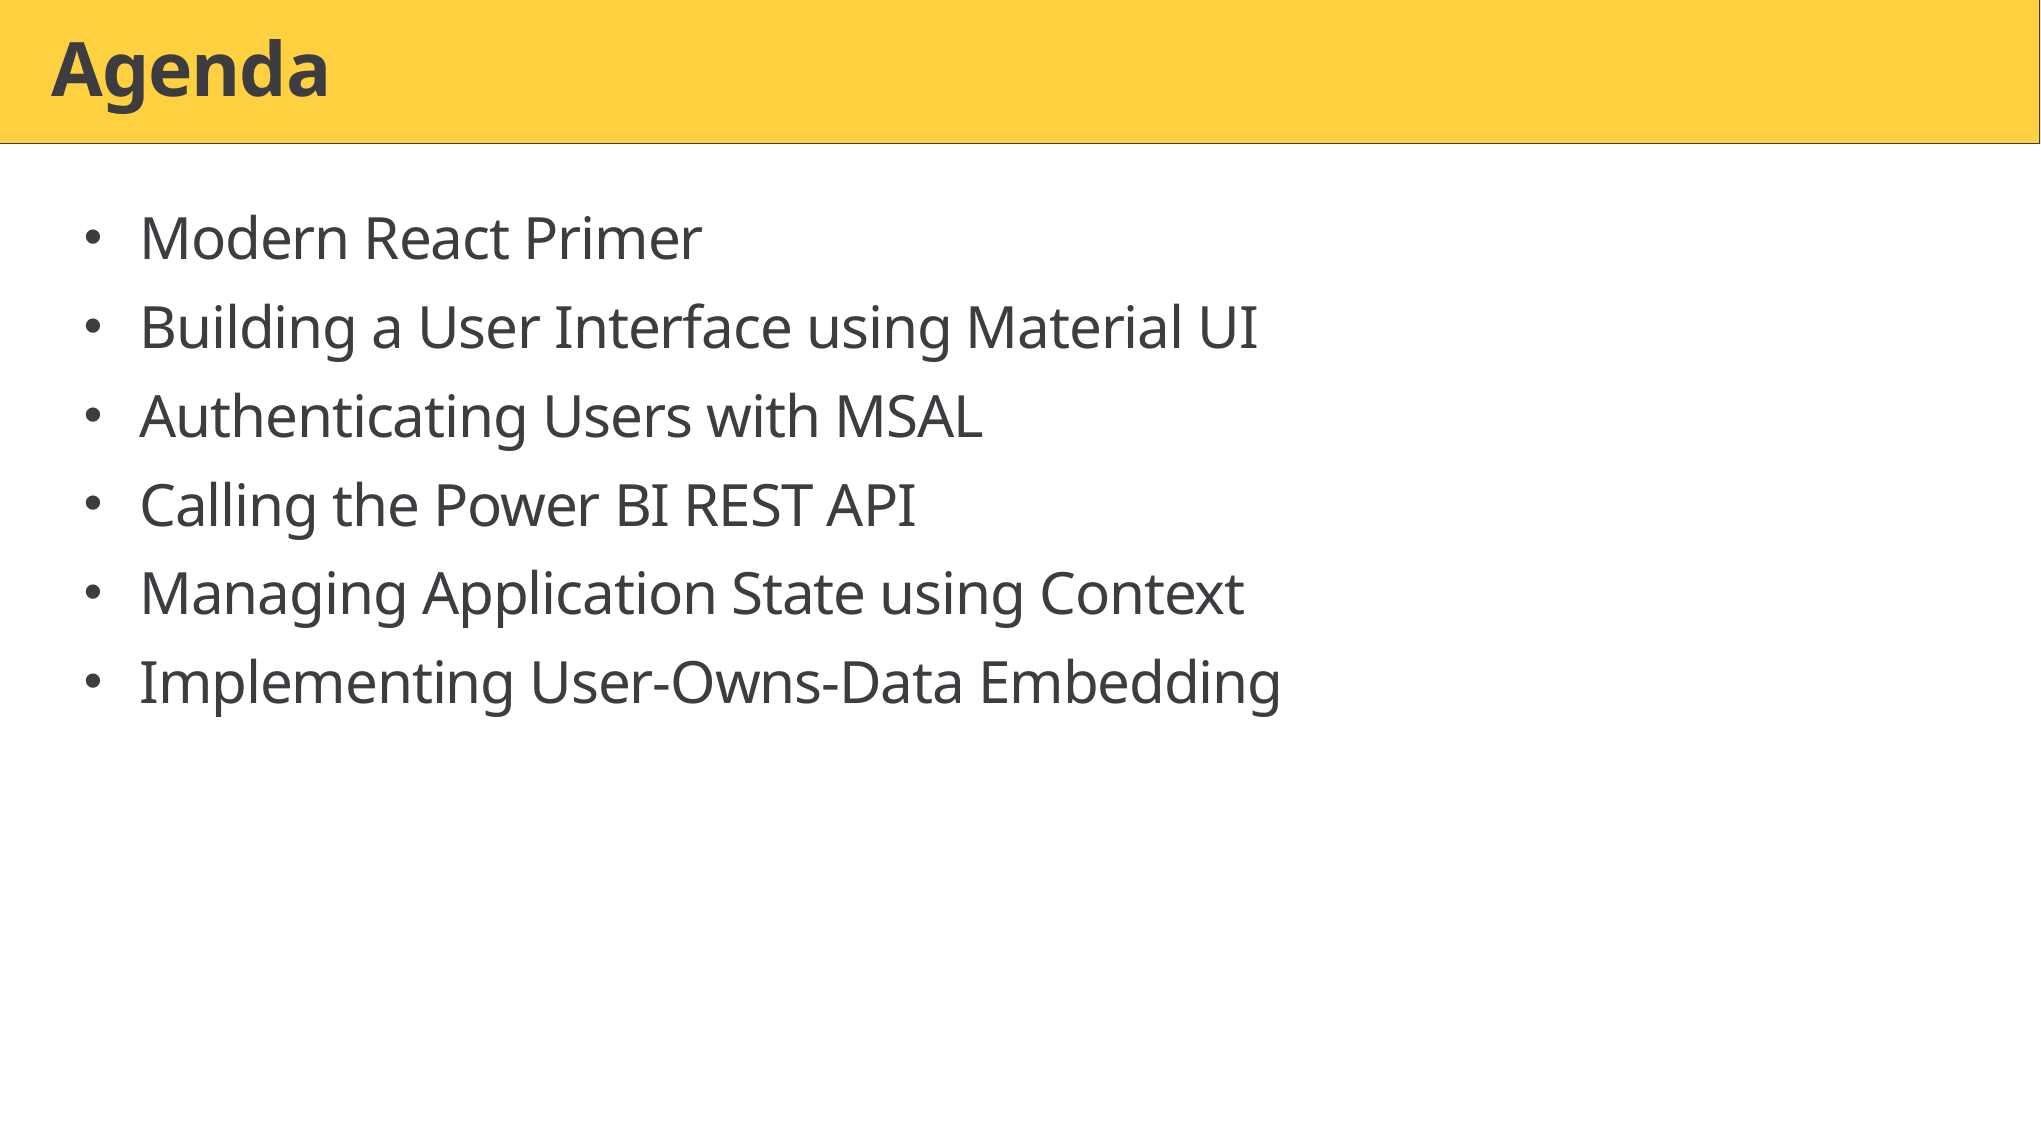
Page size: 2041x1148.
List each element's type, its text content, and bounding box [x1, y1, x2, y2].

list Modern React Primer Building a User Interface using Material UI Authenticating Users with MSAL Calling the Power BI REST API Managing Application State using Context Implementing User-Owns-Data Embedding [83, 201, 1988, 721]
title Agenda [51, 31, 1988, 113]
